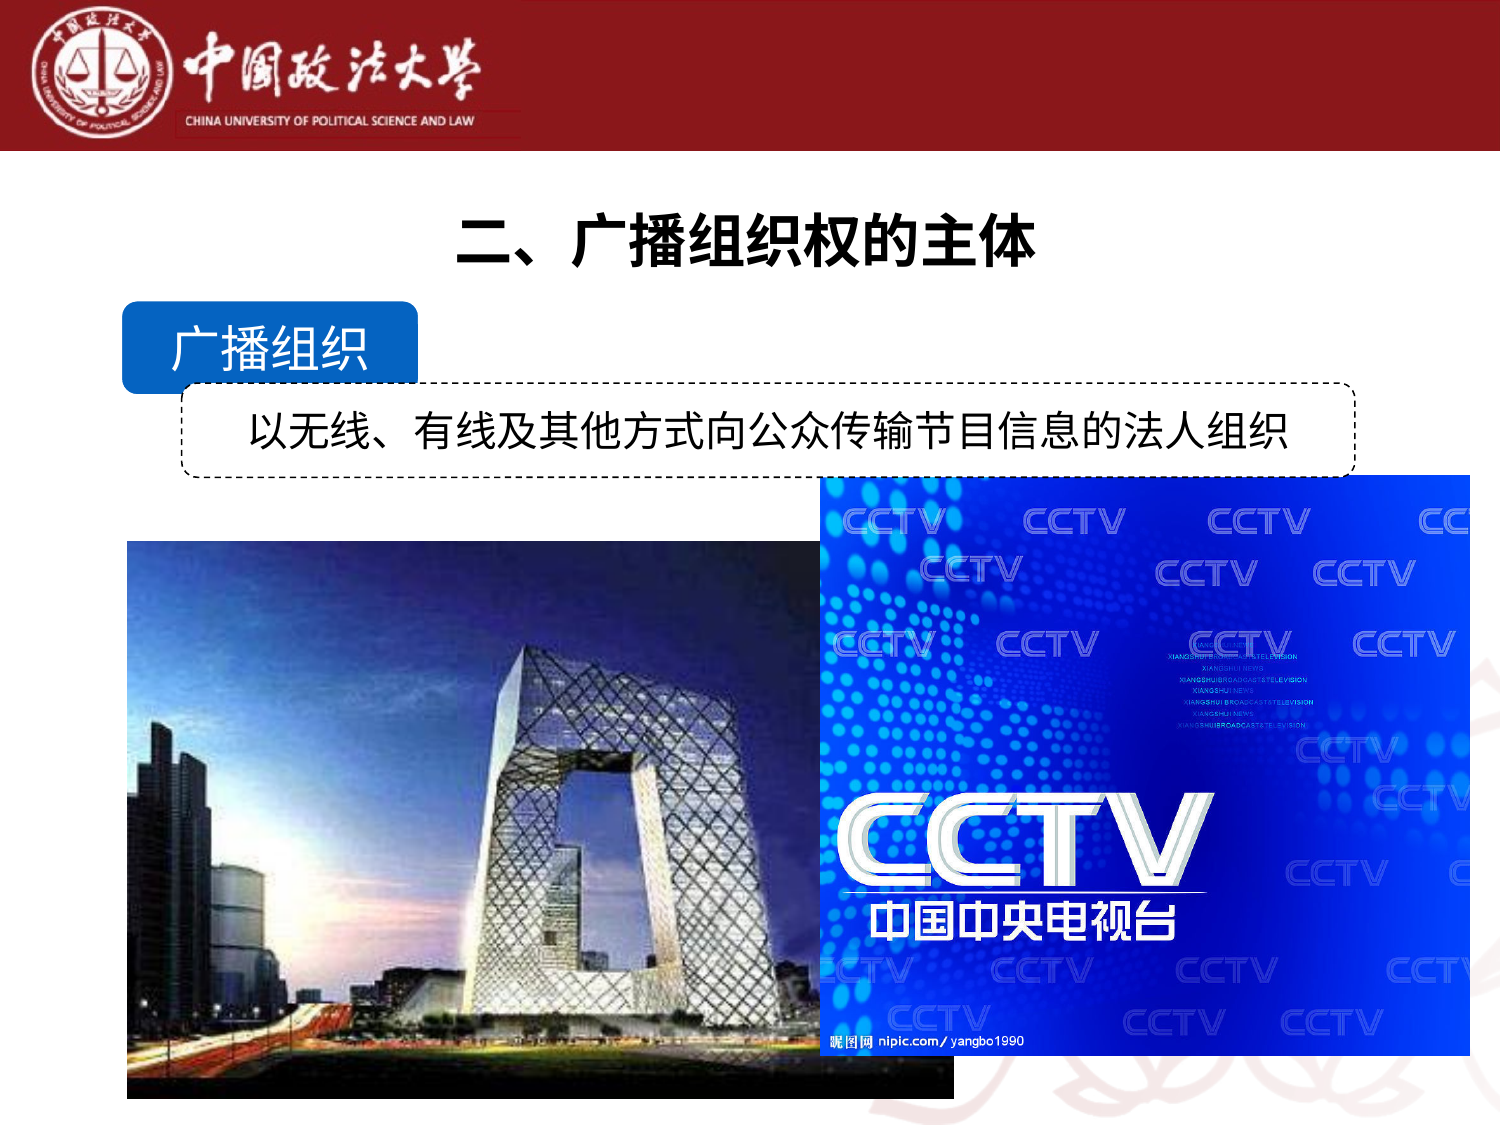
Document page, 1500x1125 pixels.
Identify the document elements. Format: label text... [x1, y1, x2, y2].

picture [0, 0, 1500, 151]
text_box 二、广播组织权的主体 [345, 197, 1146, 282]
text_box 广播组织 [121, 300, 419, 395]
text_box 以无线、有线及其他方式向公众传输节目信息的法人组织 [181, 383, 1355, 478]
picture [127, 475, 1500, 1125]
